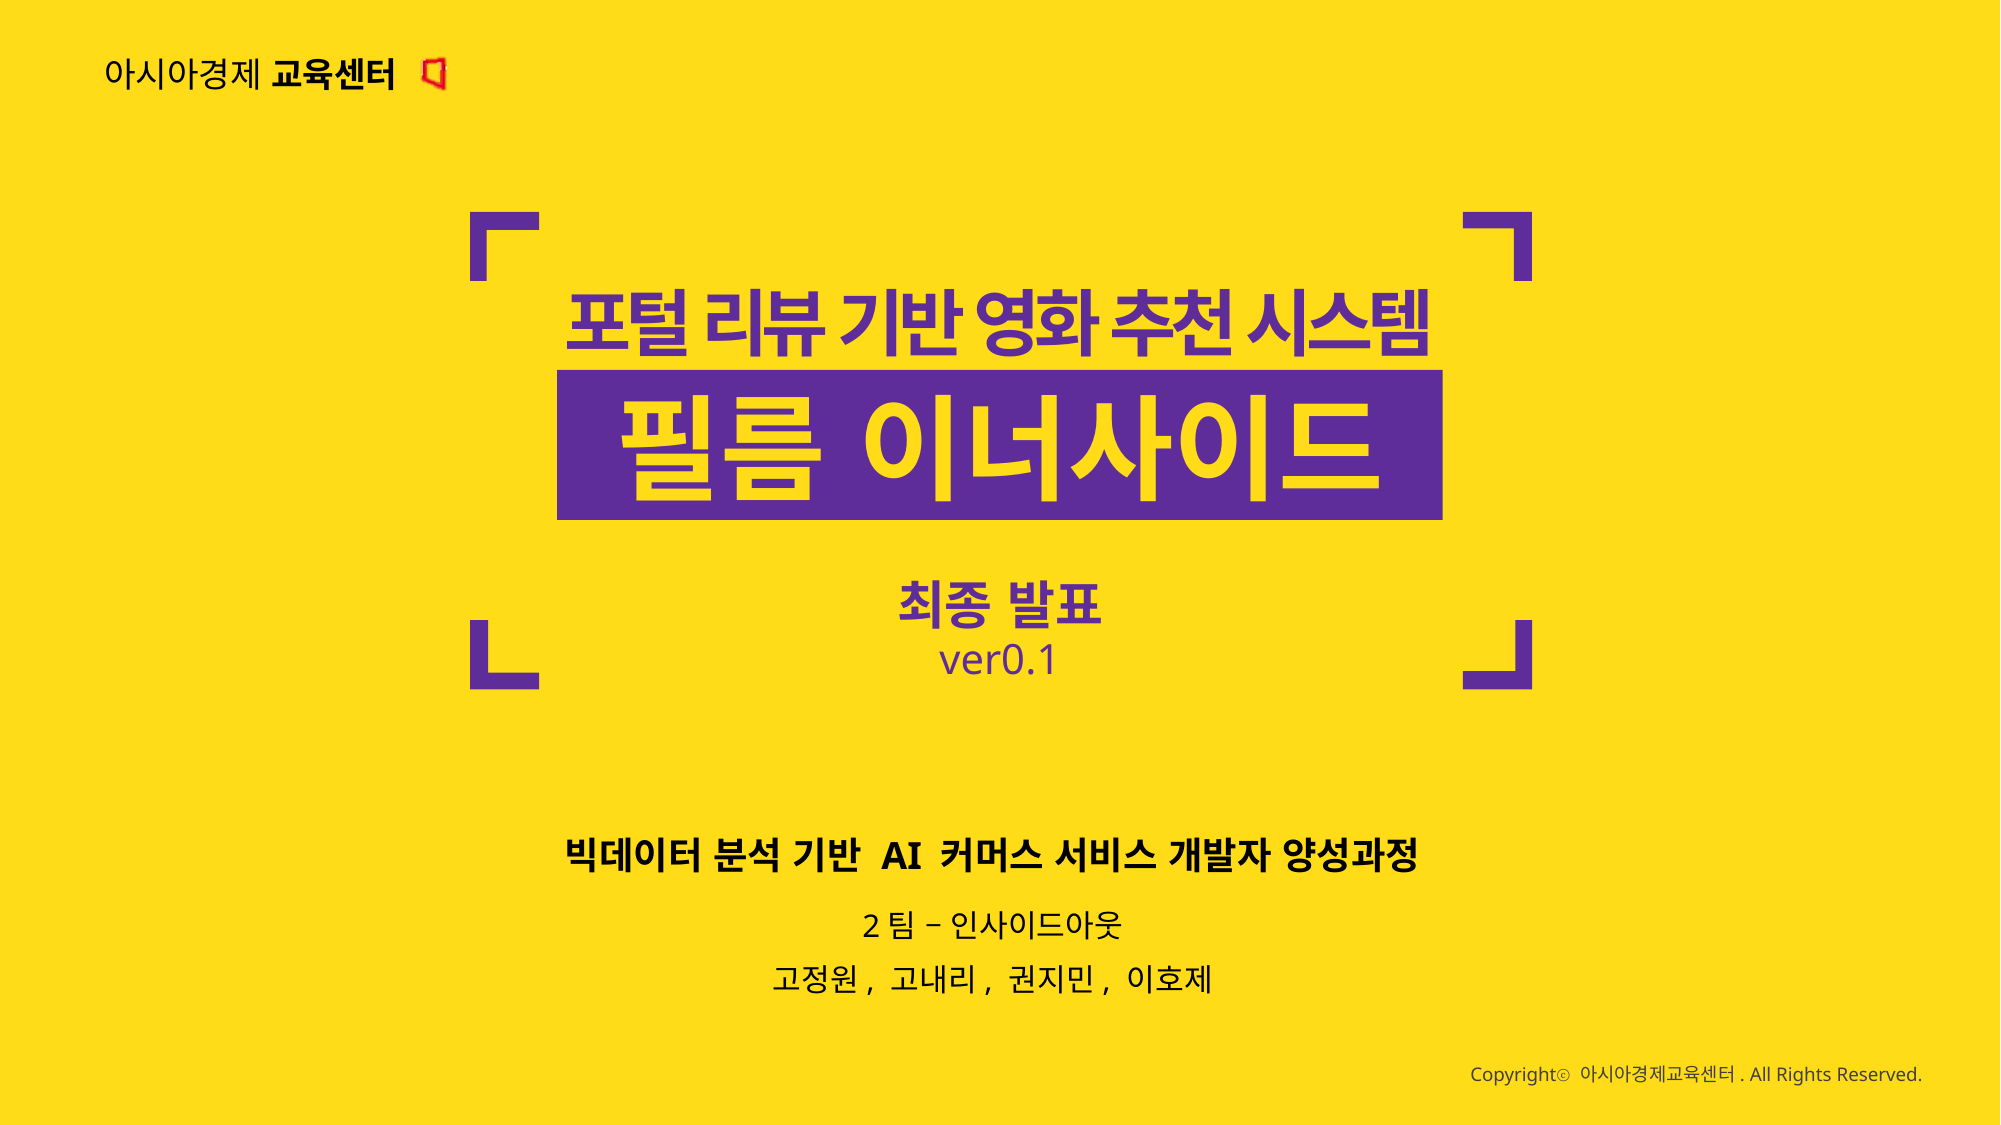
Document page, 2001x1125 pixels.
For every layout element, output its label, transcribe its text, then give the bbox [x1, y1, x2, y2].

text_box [469, 211, 1532, 281]
text_box 포털 리뷰 기반 영화 추천 시스템 [500, 281, 1500, 369]
text_box 고정원, 고내리, 권지민, 이호제 [477, 934, 1509, 1006]
text_box 빅데이터 분석 기반 AI 커머스 서비스 개발자 양성과정 [492, 824, 1493, 880]
text_box 최종 발표 [500, 565, 1500, 620]
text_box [89, 34, 468, 126]
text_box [469, 620, 1532, 690]
text_box 필름 이너사이드 [500, 369, 1500, 522]
text_box 2팀 – 인사이드아웃 [477, 880, 1509, 934]
text_box Copyrightⓒ 아시아경제교육센터. All Rights Reserved. [1455, 1055, 1938, 1093]
